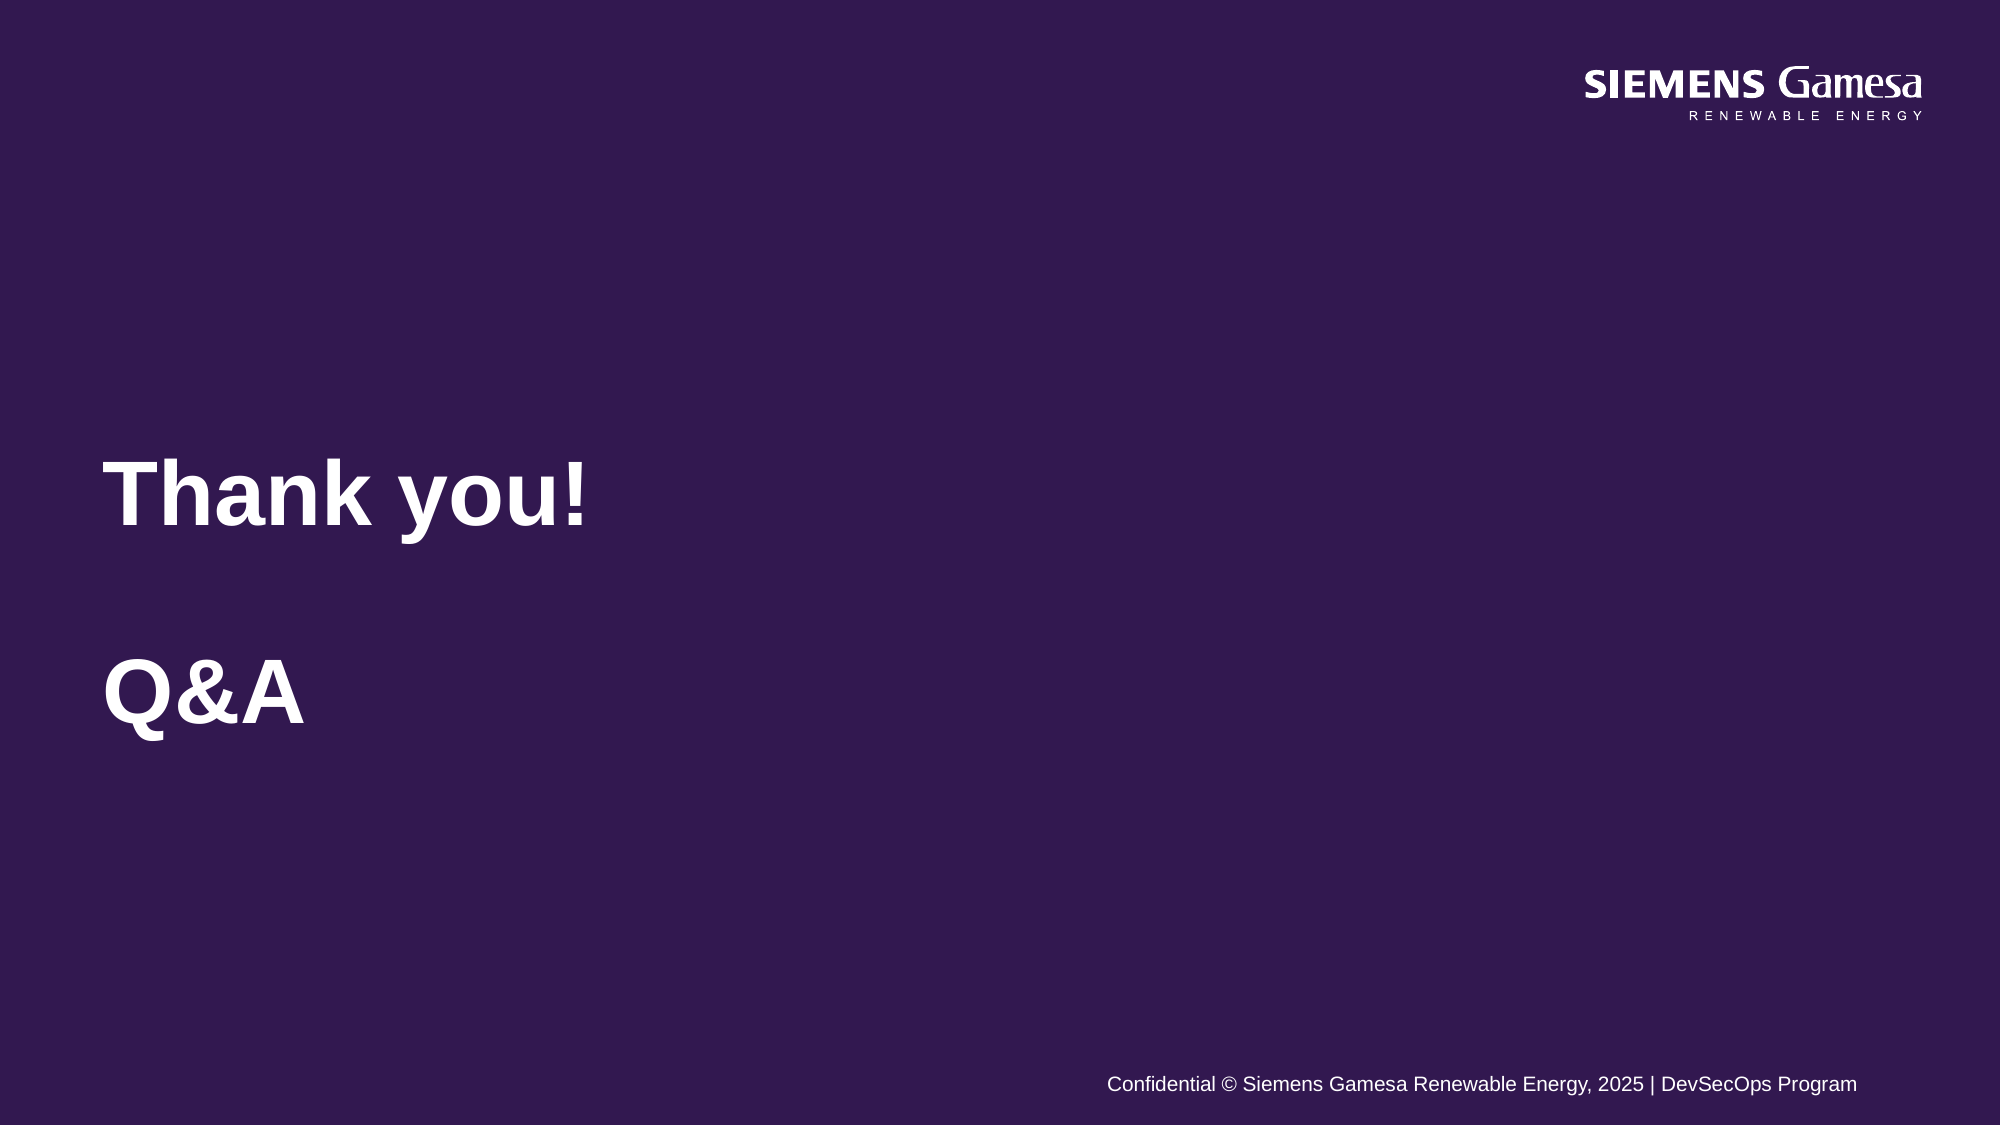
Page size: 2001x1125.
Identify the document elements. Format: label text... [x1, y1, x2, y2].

footer Confidential © Siemens Gamesa Renewable Energy, 2025 | DevSecOps Program [1024, 1070, 2000, 1125]
title Thank you! Q&A [102, 232, 1450, 743]
